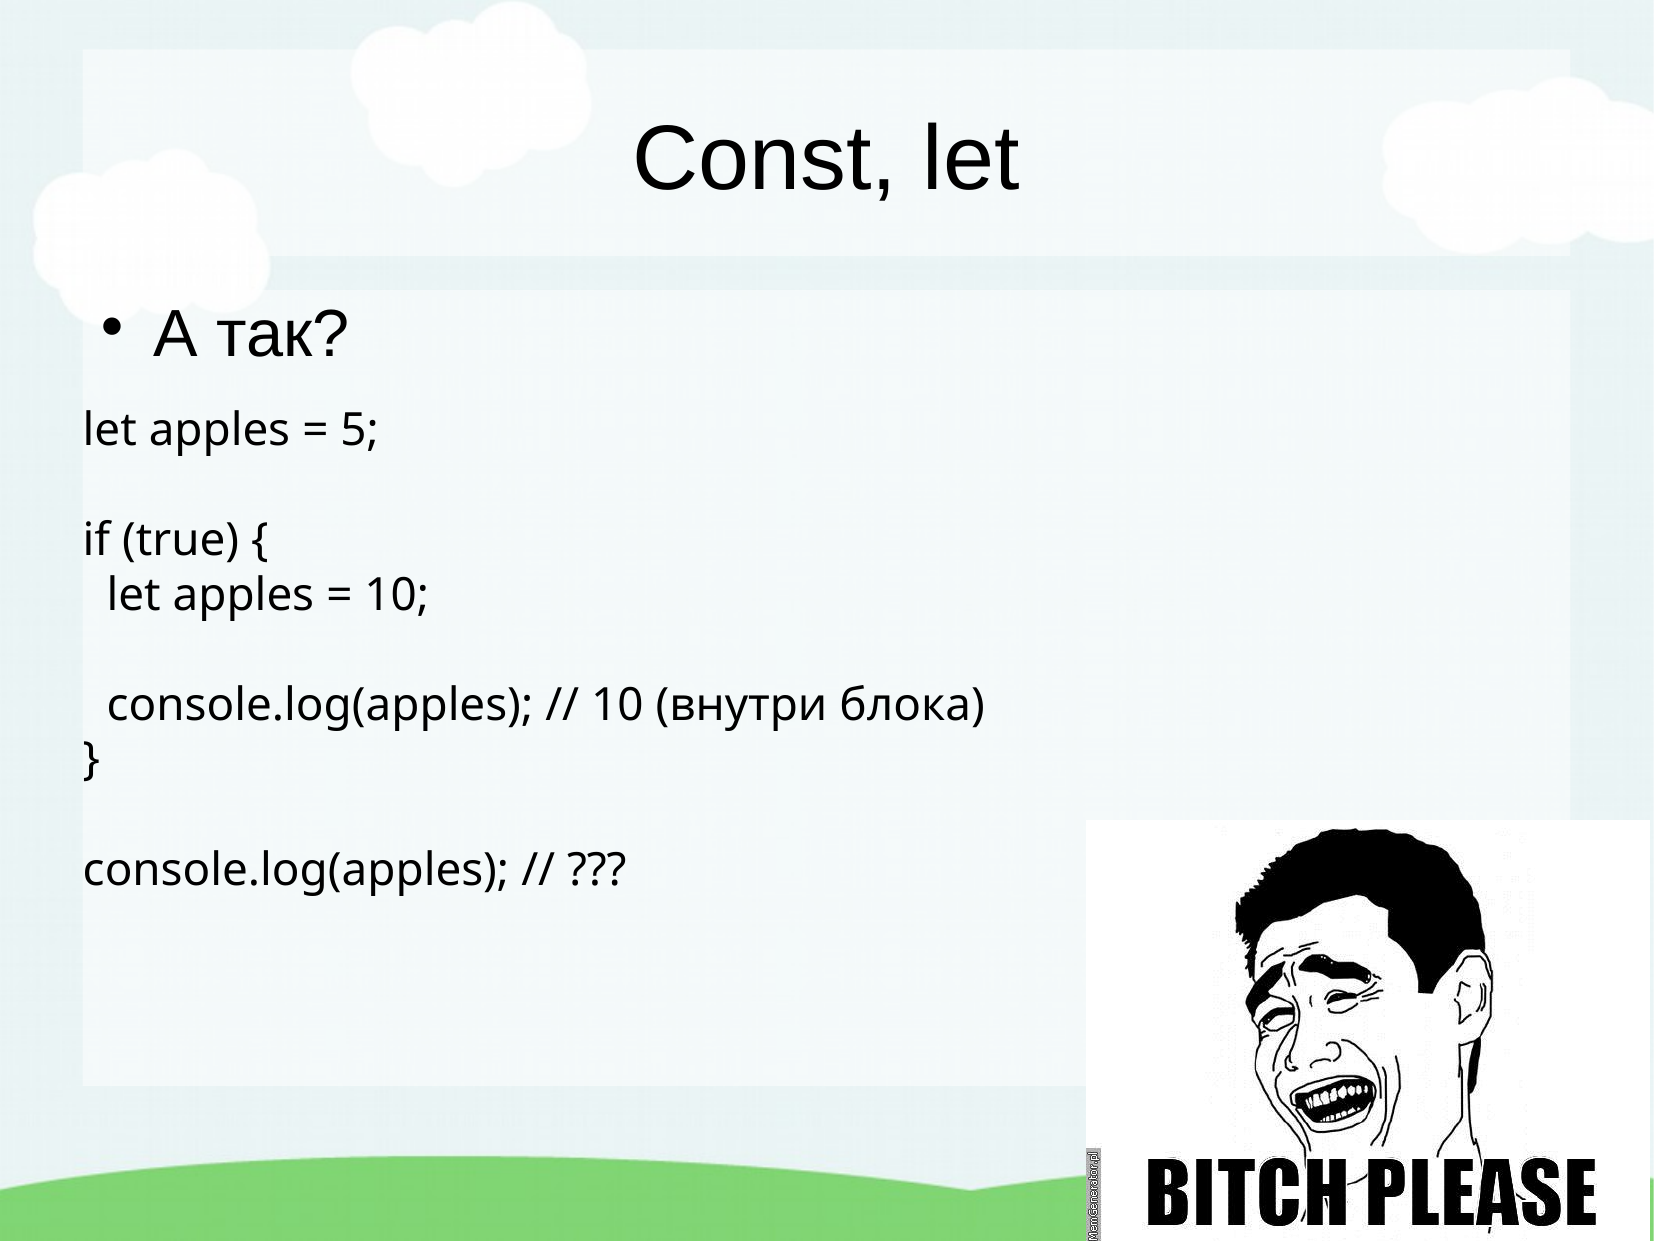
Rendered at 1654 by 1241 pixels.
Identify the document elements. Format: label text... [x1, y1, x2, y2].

picture [0, 0, 1654, 1241]
text_box А так? let apples = 5; if (true) { let apples = 10; console.log(apples); // 10 (внутри блока) } console.log(apples); // ??? [82, 290, 1571, 1087]
text_box Const, let [82, 49, 1571, 257]
